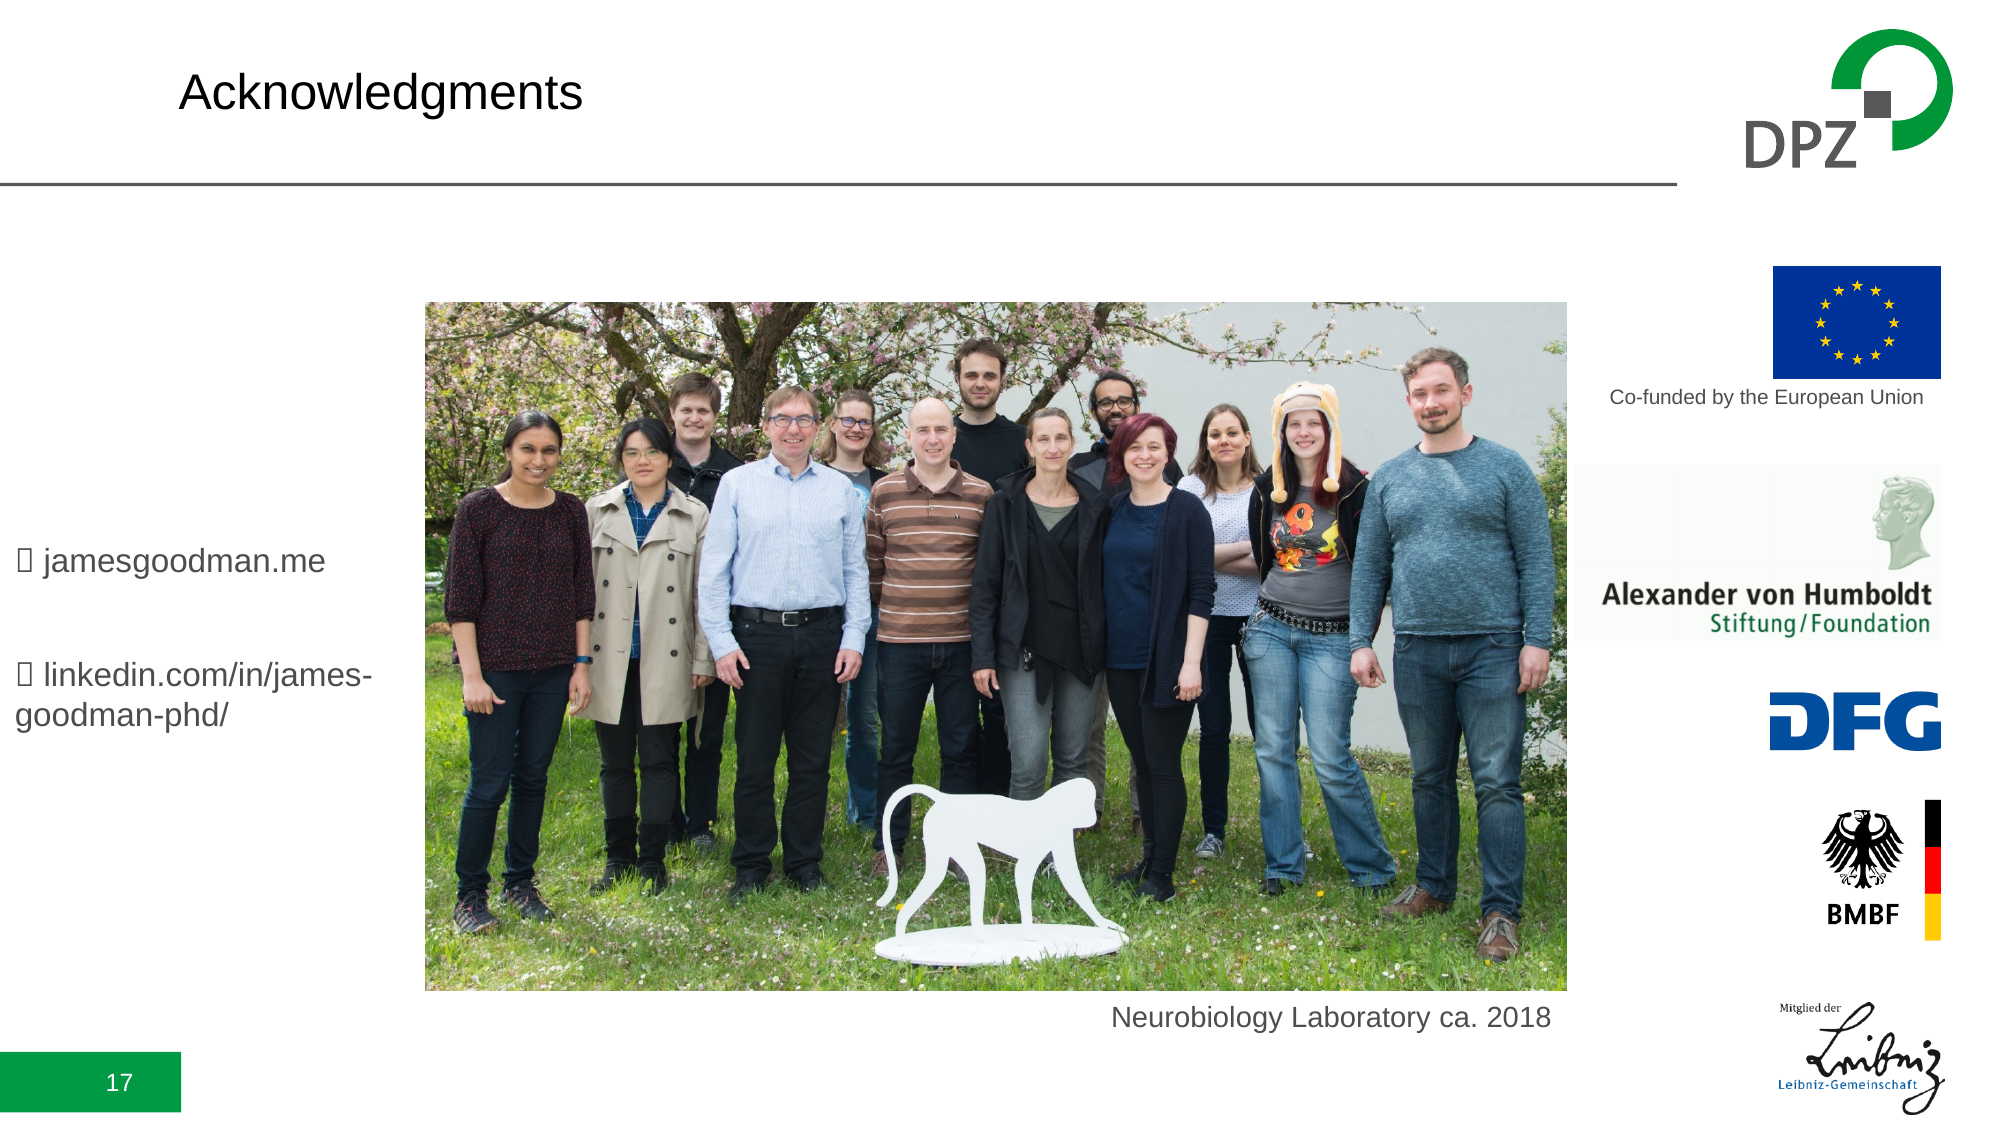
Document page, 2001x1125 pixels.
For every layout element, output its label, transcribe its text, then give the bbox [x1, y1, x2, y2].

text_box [1574, 266, 1941, 941]
slide_number 17 [0, 1058, 149, 1123]
text_box  jamesgoodman.me  linkedin.com/in/james-goodman-phd/ [0, 532, 408, 740]
title Acknowledgments [163, 42, 1579, 137]
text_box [425, 302, 1568, 1042]
picture [1779, 1002, 1945, 1115]
